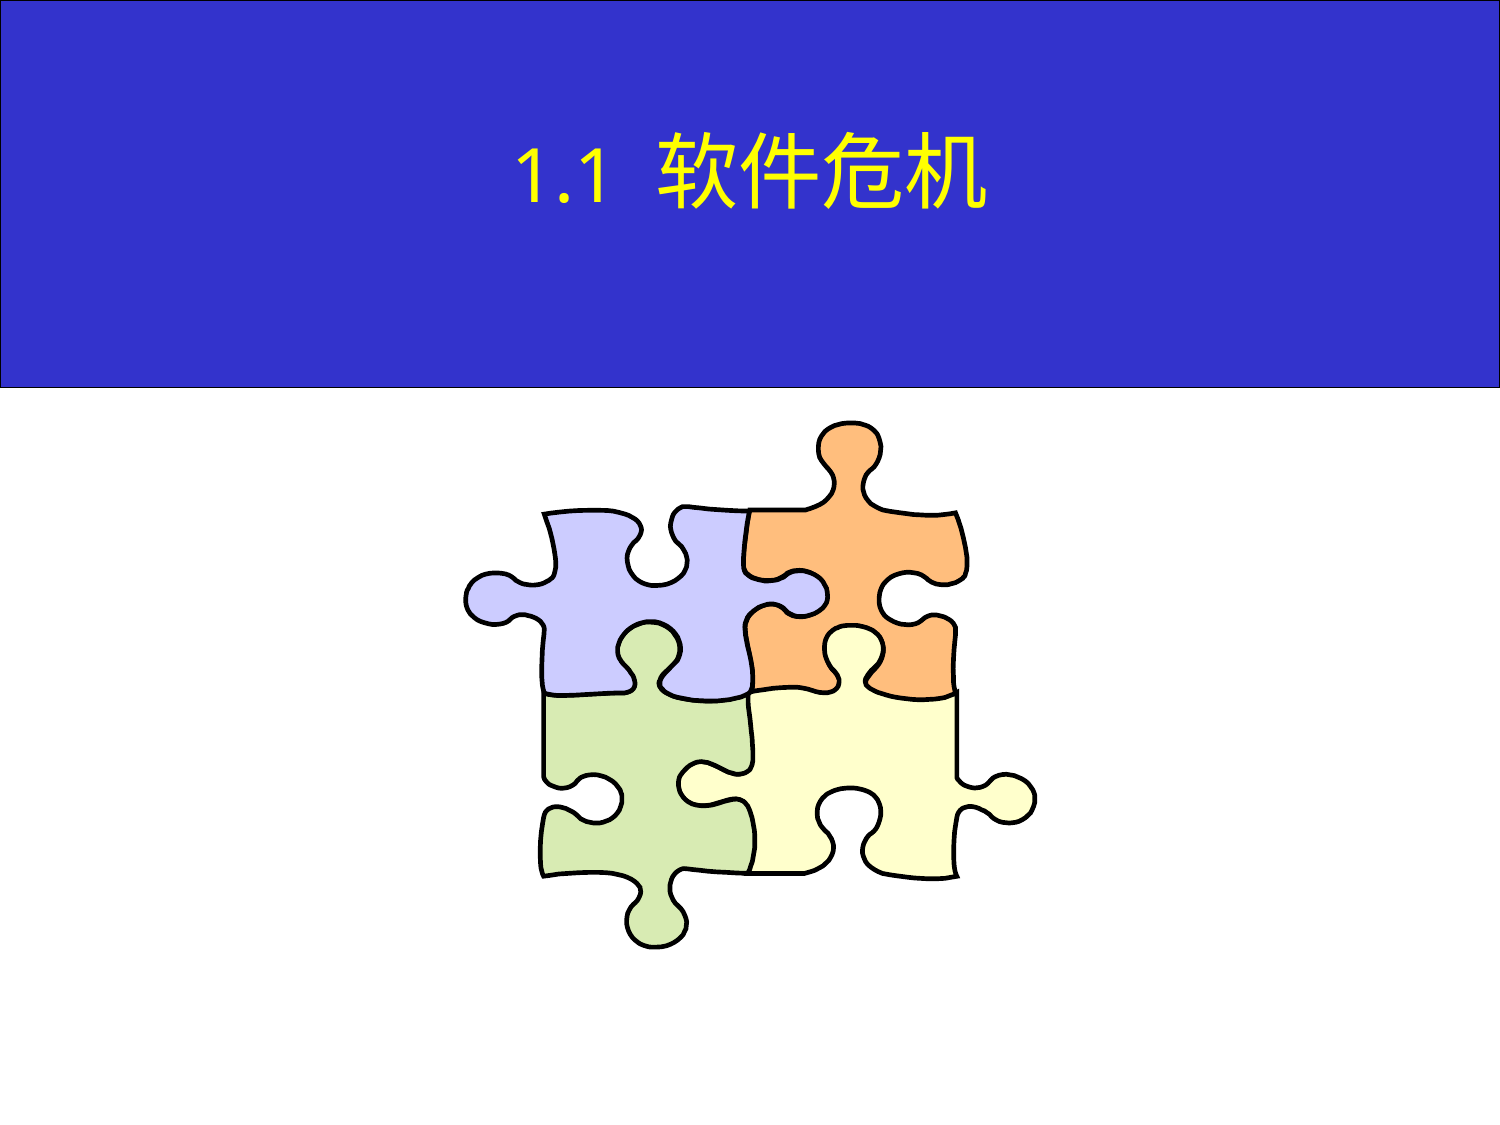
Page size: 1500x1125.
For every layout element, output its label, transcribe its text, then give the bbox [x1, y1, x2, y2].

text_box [464, 421, 1035, 947]
title 1.1 软件危机 [112, 74, 1388, 263]
